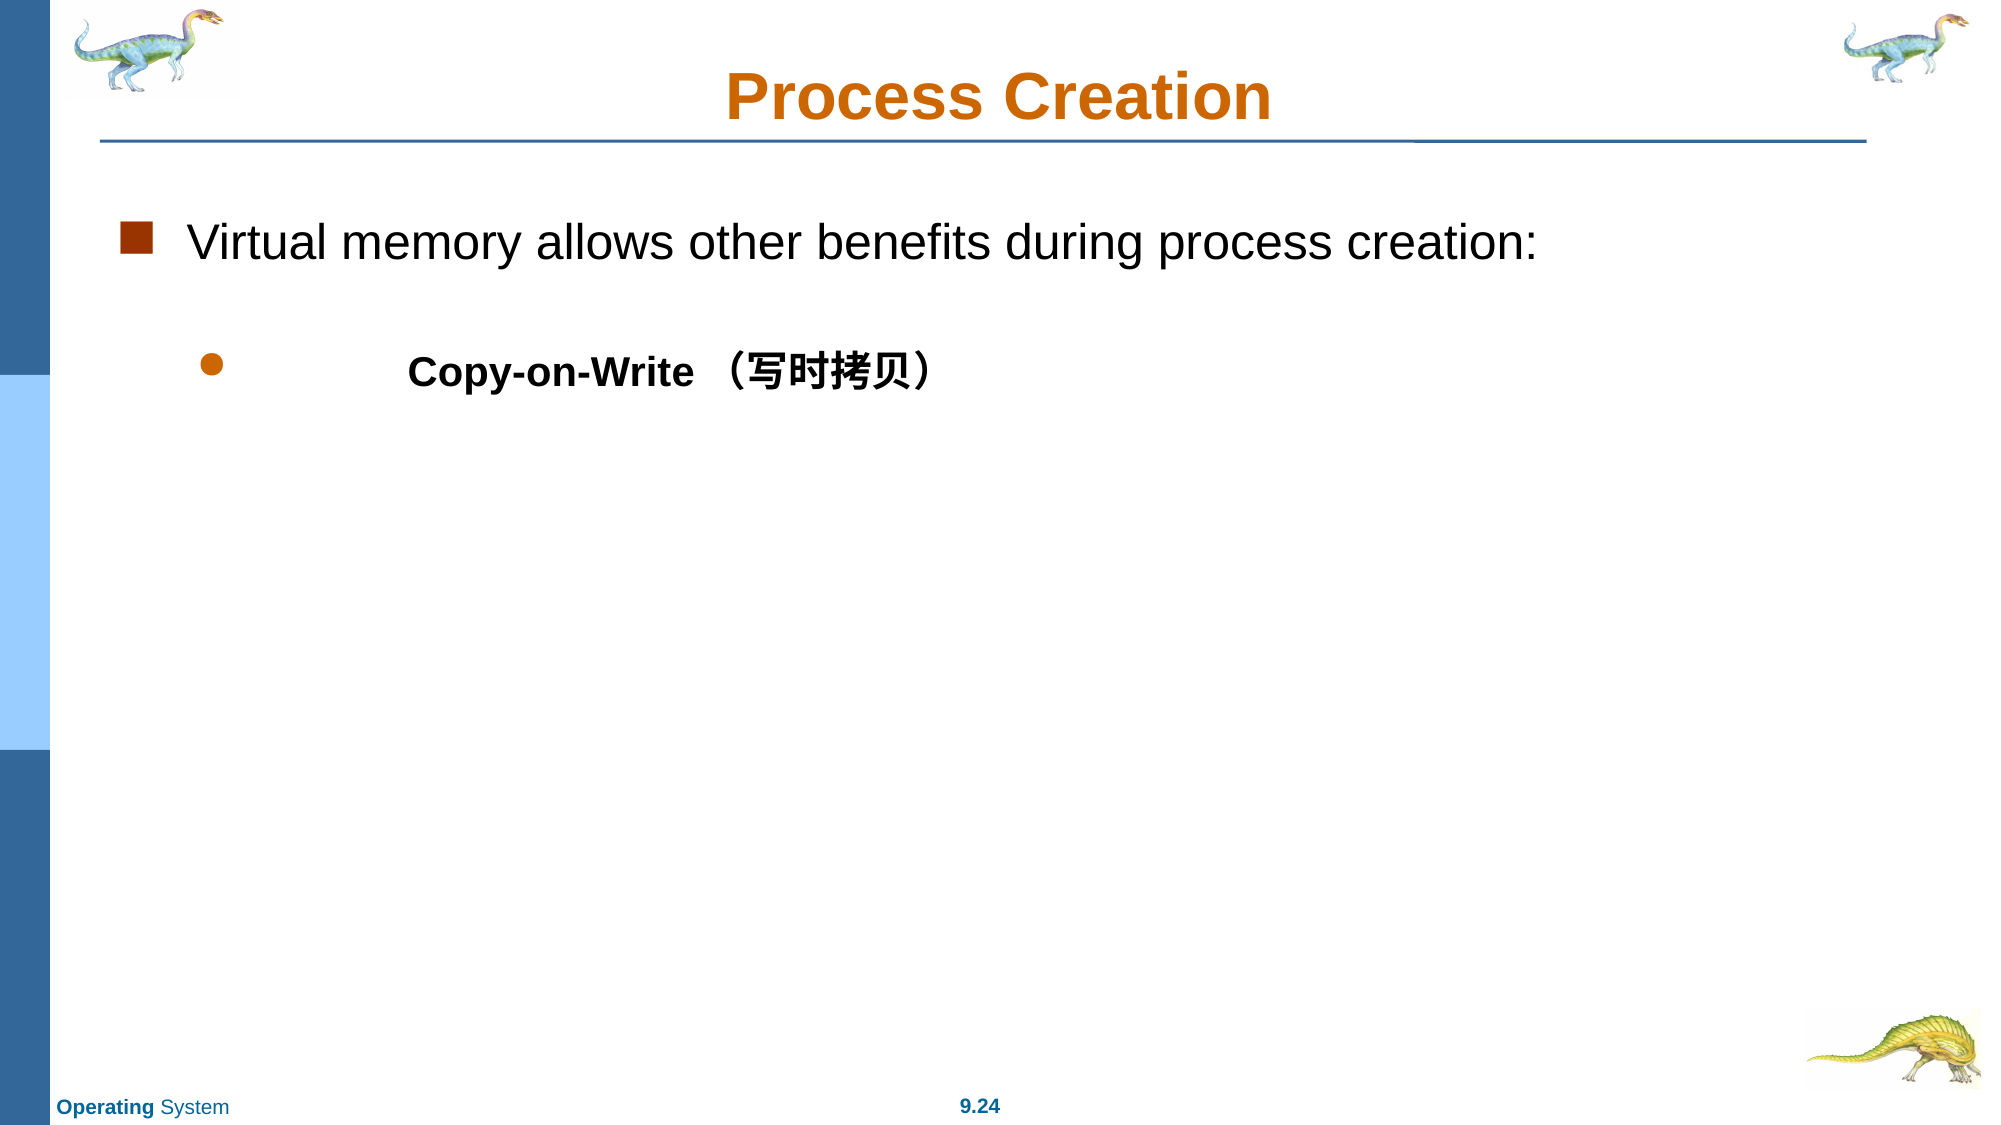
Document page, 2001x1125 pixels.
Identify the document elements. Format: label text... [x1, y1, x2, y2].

list Virtual memory allows other benefits during process creation: Copy-on-Write（写时拷贝） [109, 202, 1910, 946]
picture [62, 0, 240, 101]
title Process Creation [99, 45, 1900, 141]
picture [1837, 12, 1988, 94]
picture [1804, 1007, 1982, 1090]
